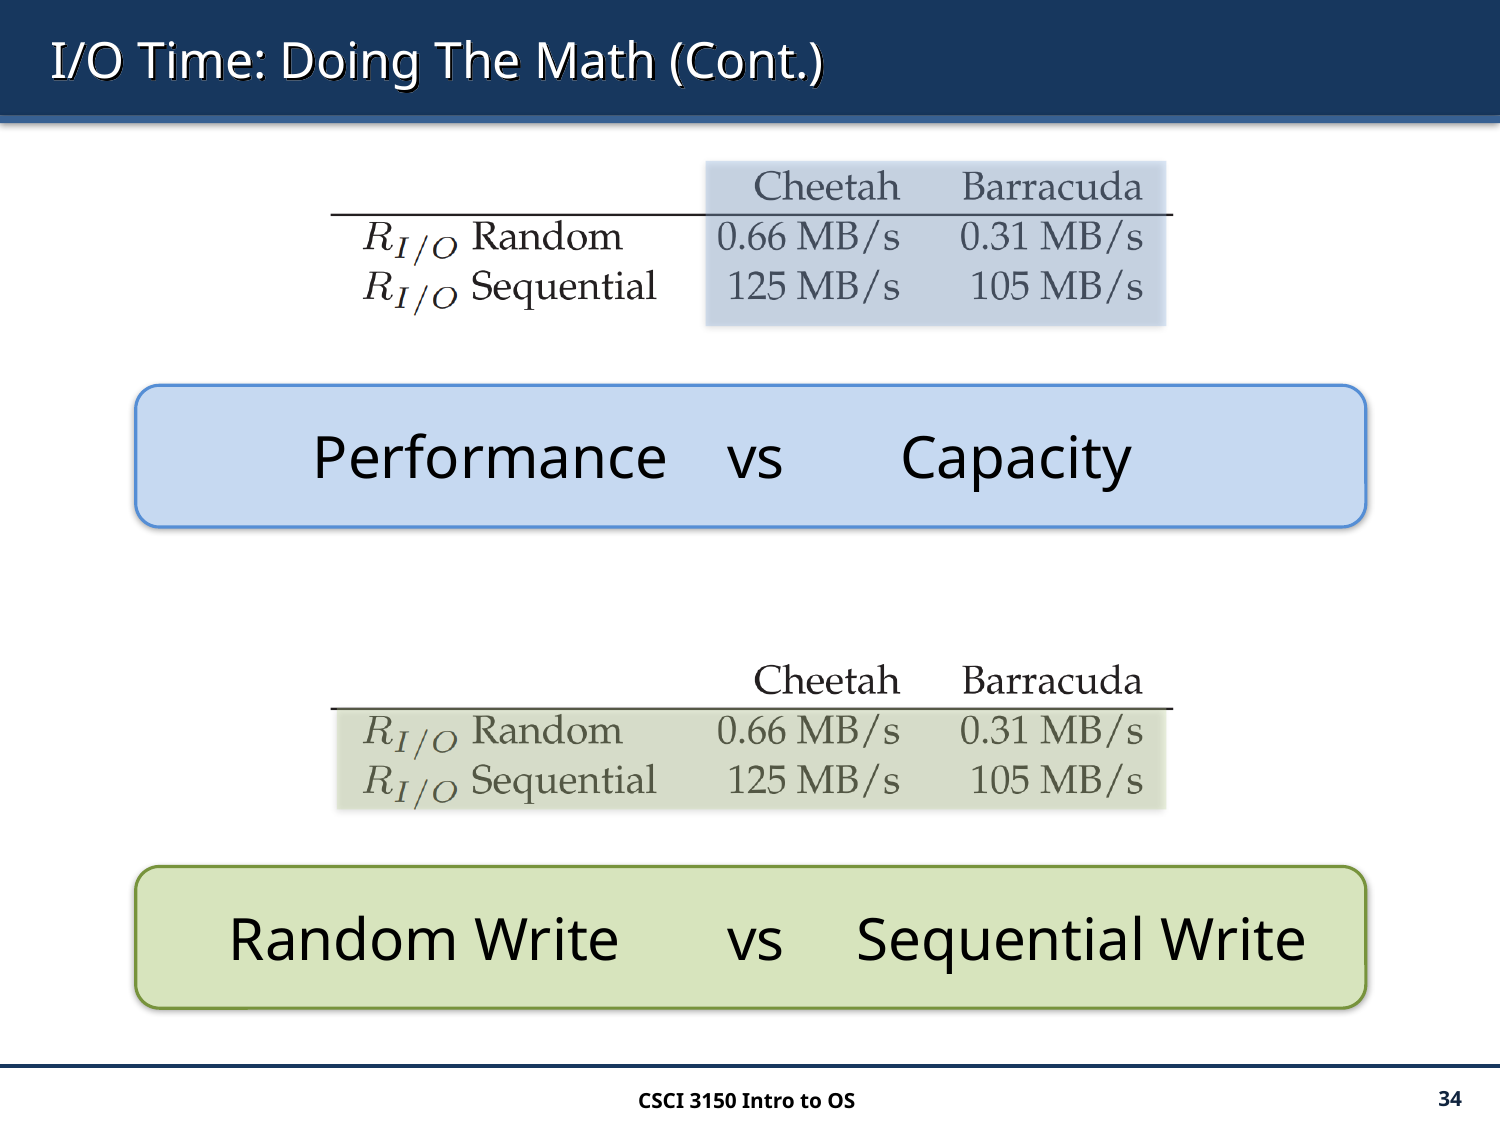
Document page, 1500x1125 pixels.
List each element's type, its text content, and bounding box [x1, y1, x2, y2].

text_box vs [712, 894, 800, 980]
text_box Capacity [885, 413, 1147, 498]
text_box Sequential Write [841, 894, 1322, 980]
picture [318, 160, 1182, 316]
slide_number 34 [1306, 1081, 1483, 1118]
title I/O Time: Doing The Math (Cont.) [34, 10, 1477, 107]
footer CSCI 3150 Intro to OS [497, 1079, 997, 1117]
text_box vs [712, 413, 800, 498]
text_box [132, 863, 1369, 1012]
picture [318, 654, 1182, 810]
text_box Performance [298, 413, 683, 498]
text_box [132, 382, 1369, 531]
text_box Random Write [213, 894, 636, 980]
text_box [703, 324, 1169, 329]
